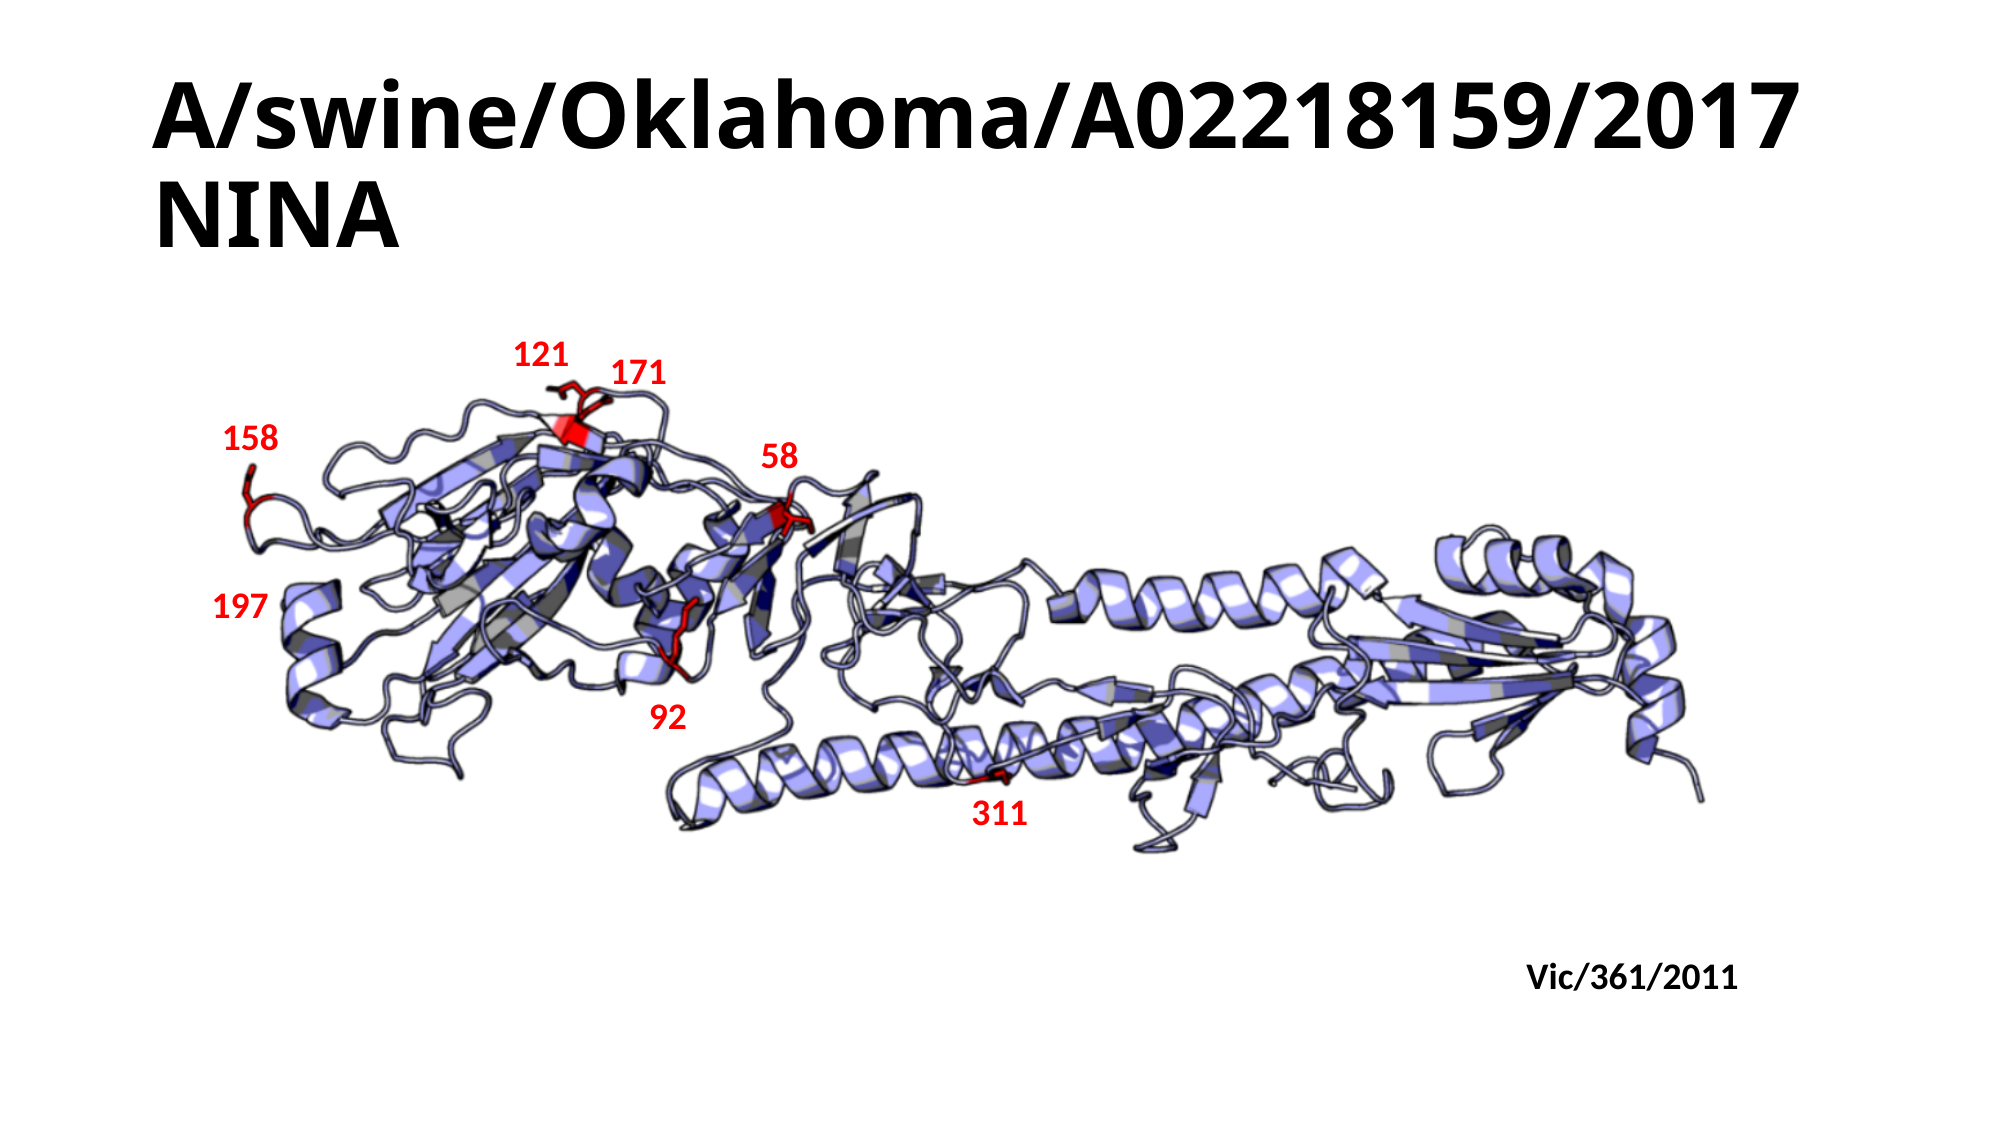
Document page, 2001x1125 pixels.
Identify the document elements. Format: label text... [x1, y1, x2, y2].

title A/swine/Oklahoma/A02218159/2017 NINA [1381, 59, 1863, 278]
text_box 121 [497, 321, 564, 382]
text_box Vic/361/2011 [1511, 944, 1754, 1005]
picture [1381, 278, 1789, 1053]
title A/swine/Oklahoma/A02218159/2017 NINA [137, 59, 564, 278]
text_box 158 [207, 405, 294, 466]
picture [158, 278, 564, 1053]
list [564, 0, 1381, 1125]
text_box 197 [196, 574, 284, 634]
